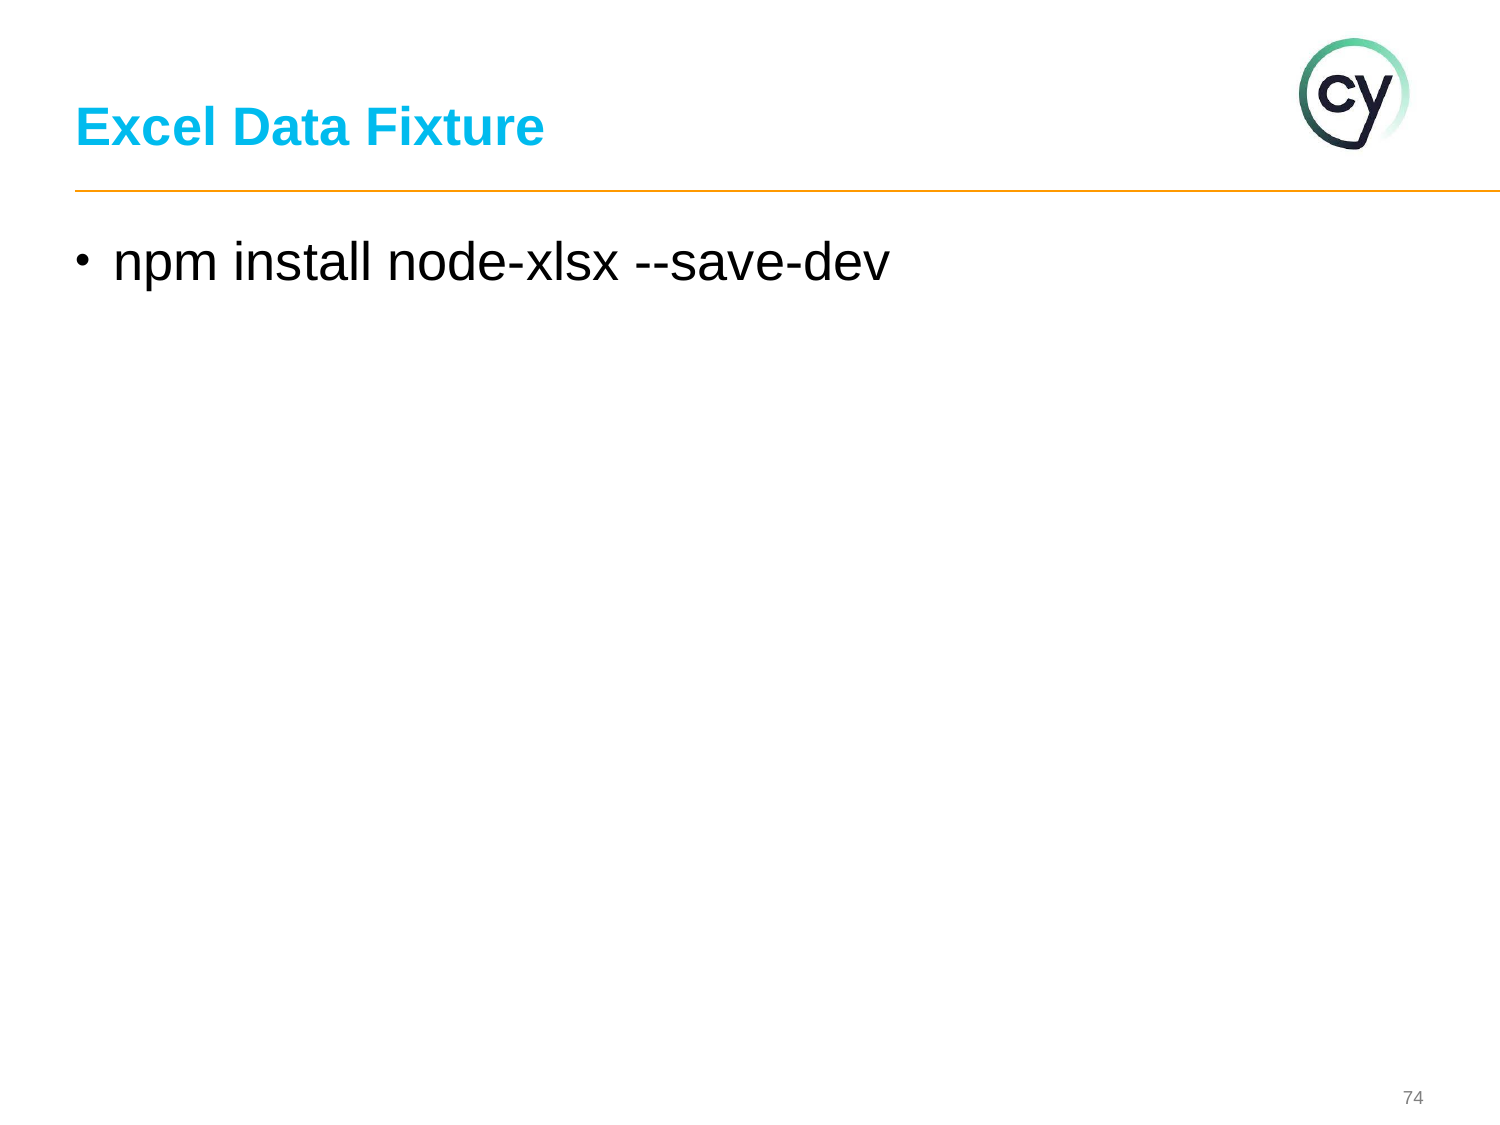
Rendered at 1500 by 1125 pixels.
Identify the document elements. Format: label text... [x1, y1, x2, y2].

list npm install node-xlsx --save-dev [75, 226, 1425, 1018]
title Excel Data Fixture [75, 27, 1422, 157]
